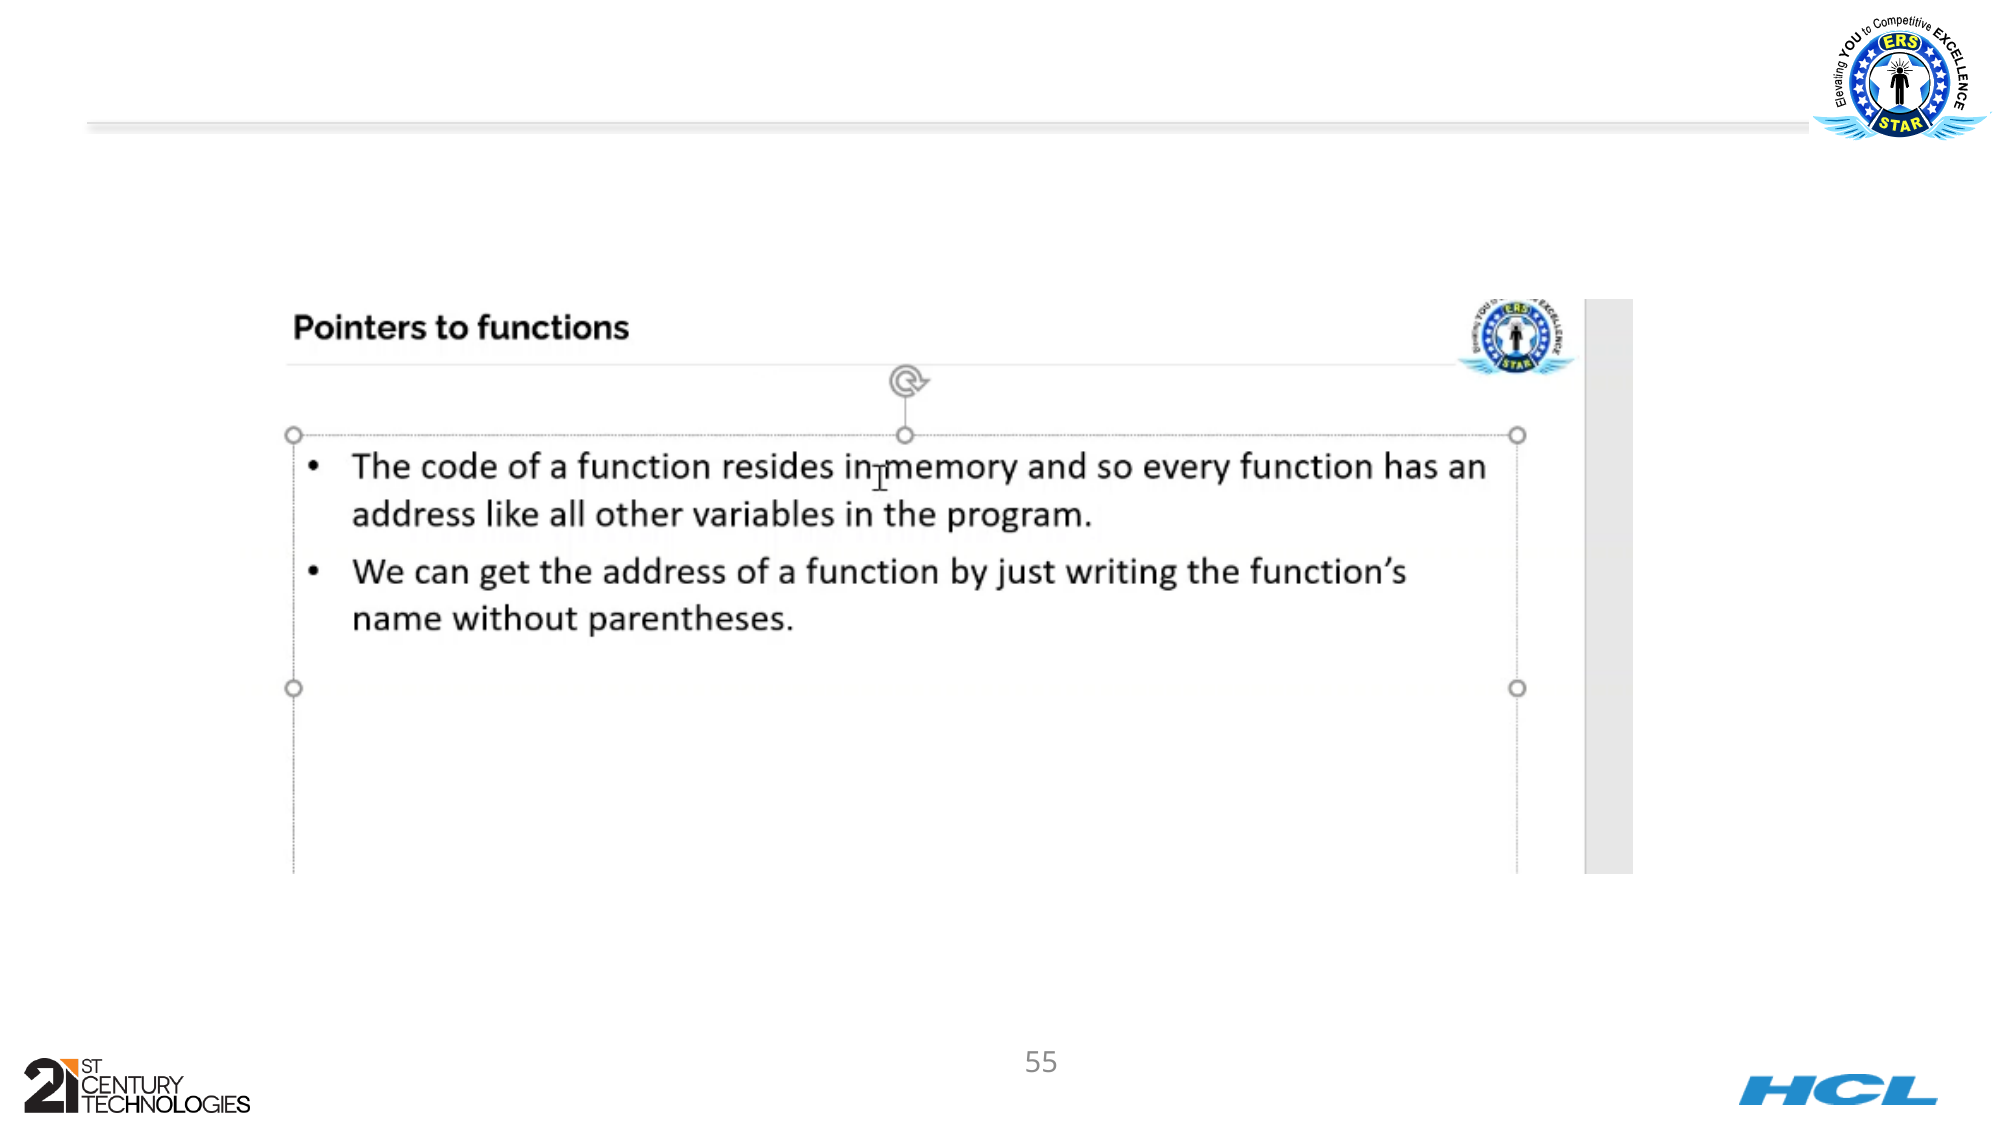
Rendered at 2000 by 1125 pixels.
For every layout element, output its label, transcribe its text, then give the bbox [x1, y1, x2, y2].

slide_number 55 [808, 1033, 1275, 1094]
picture [1809, 10, 2000, 144]
picture [24, 1058, 250, 1113]
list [240, 299, 1633, 874]
picture [1739, 1074, 1938, 1105]
